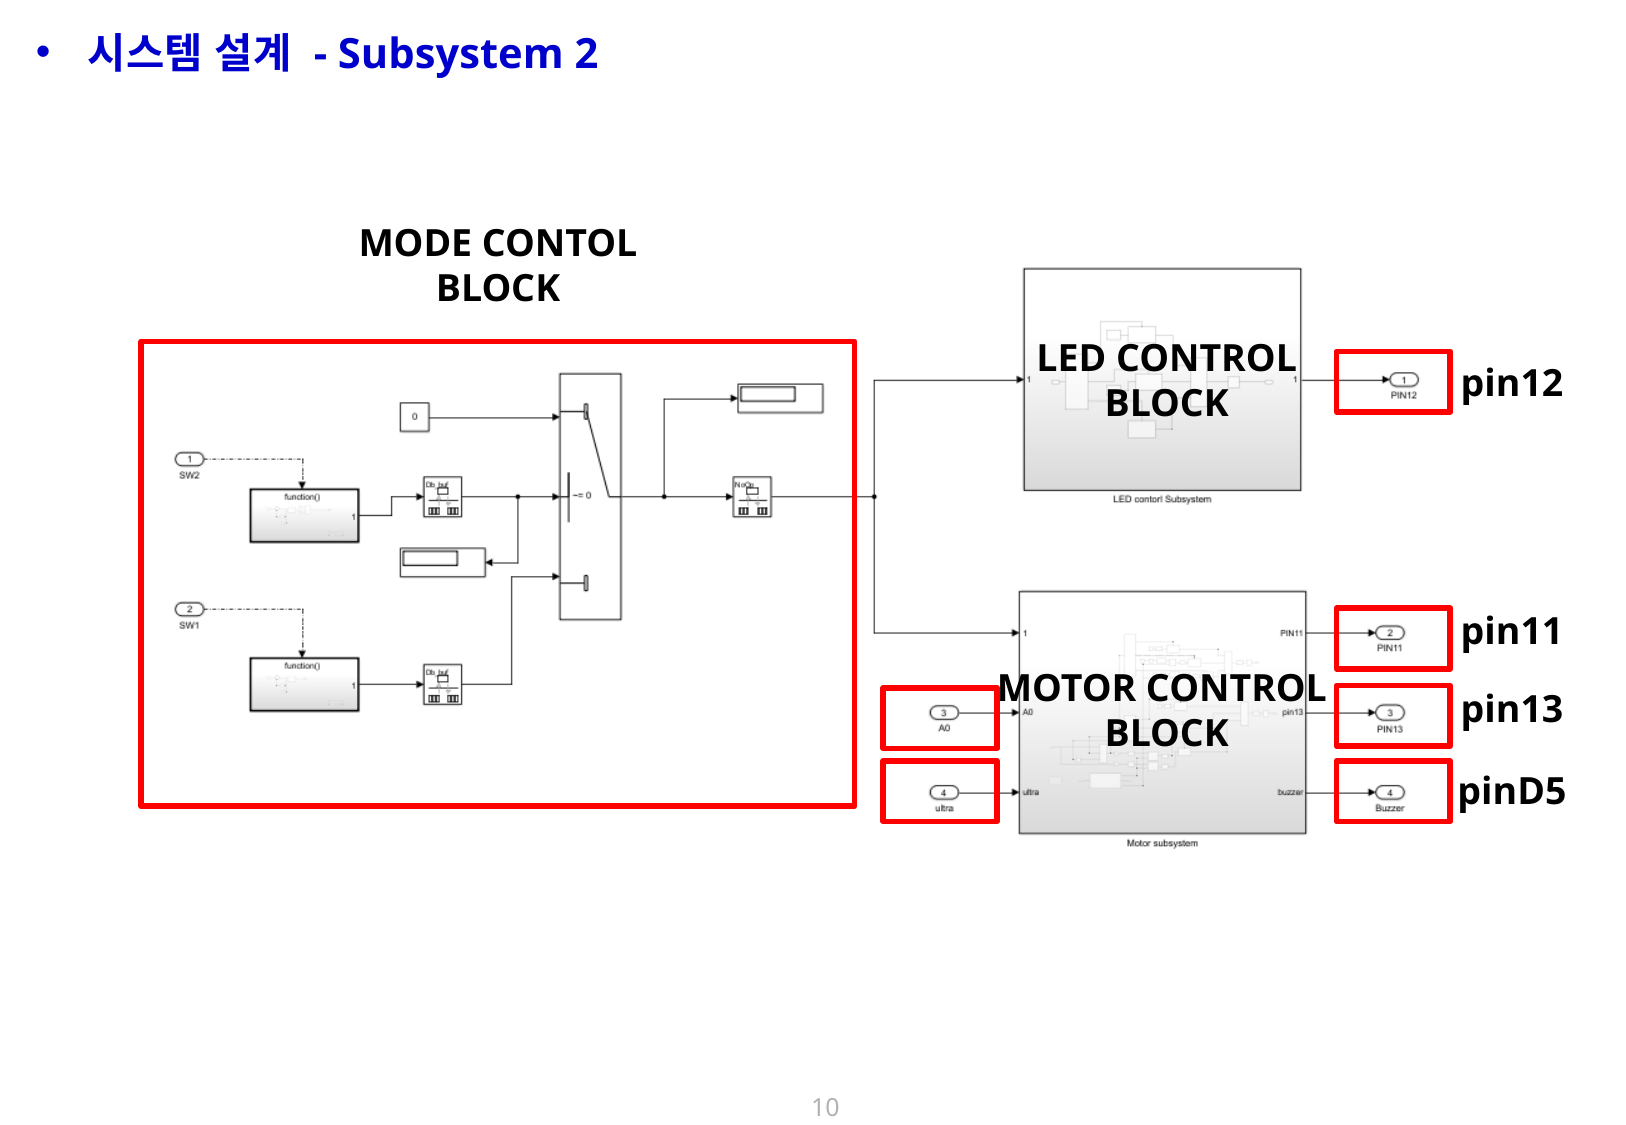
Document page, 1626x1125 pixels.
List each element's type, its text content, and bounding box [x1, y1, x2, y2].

text_box pin12 [1490, 351, 1625, 412]
text_box pinD5 [1490, 759, 1625, 820]
text_box pin11 [1490, 599, 1625, 660]
slide_number 10 [788, 1078, 855, 1125]
picture [140, 190, 1485, 934]
text_box pin13 [1490, 677, 1625, 737]
list 시스템 설계 - Subsystem 2 [21, 19, 1001, 79]
